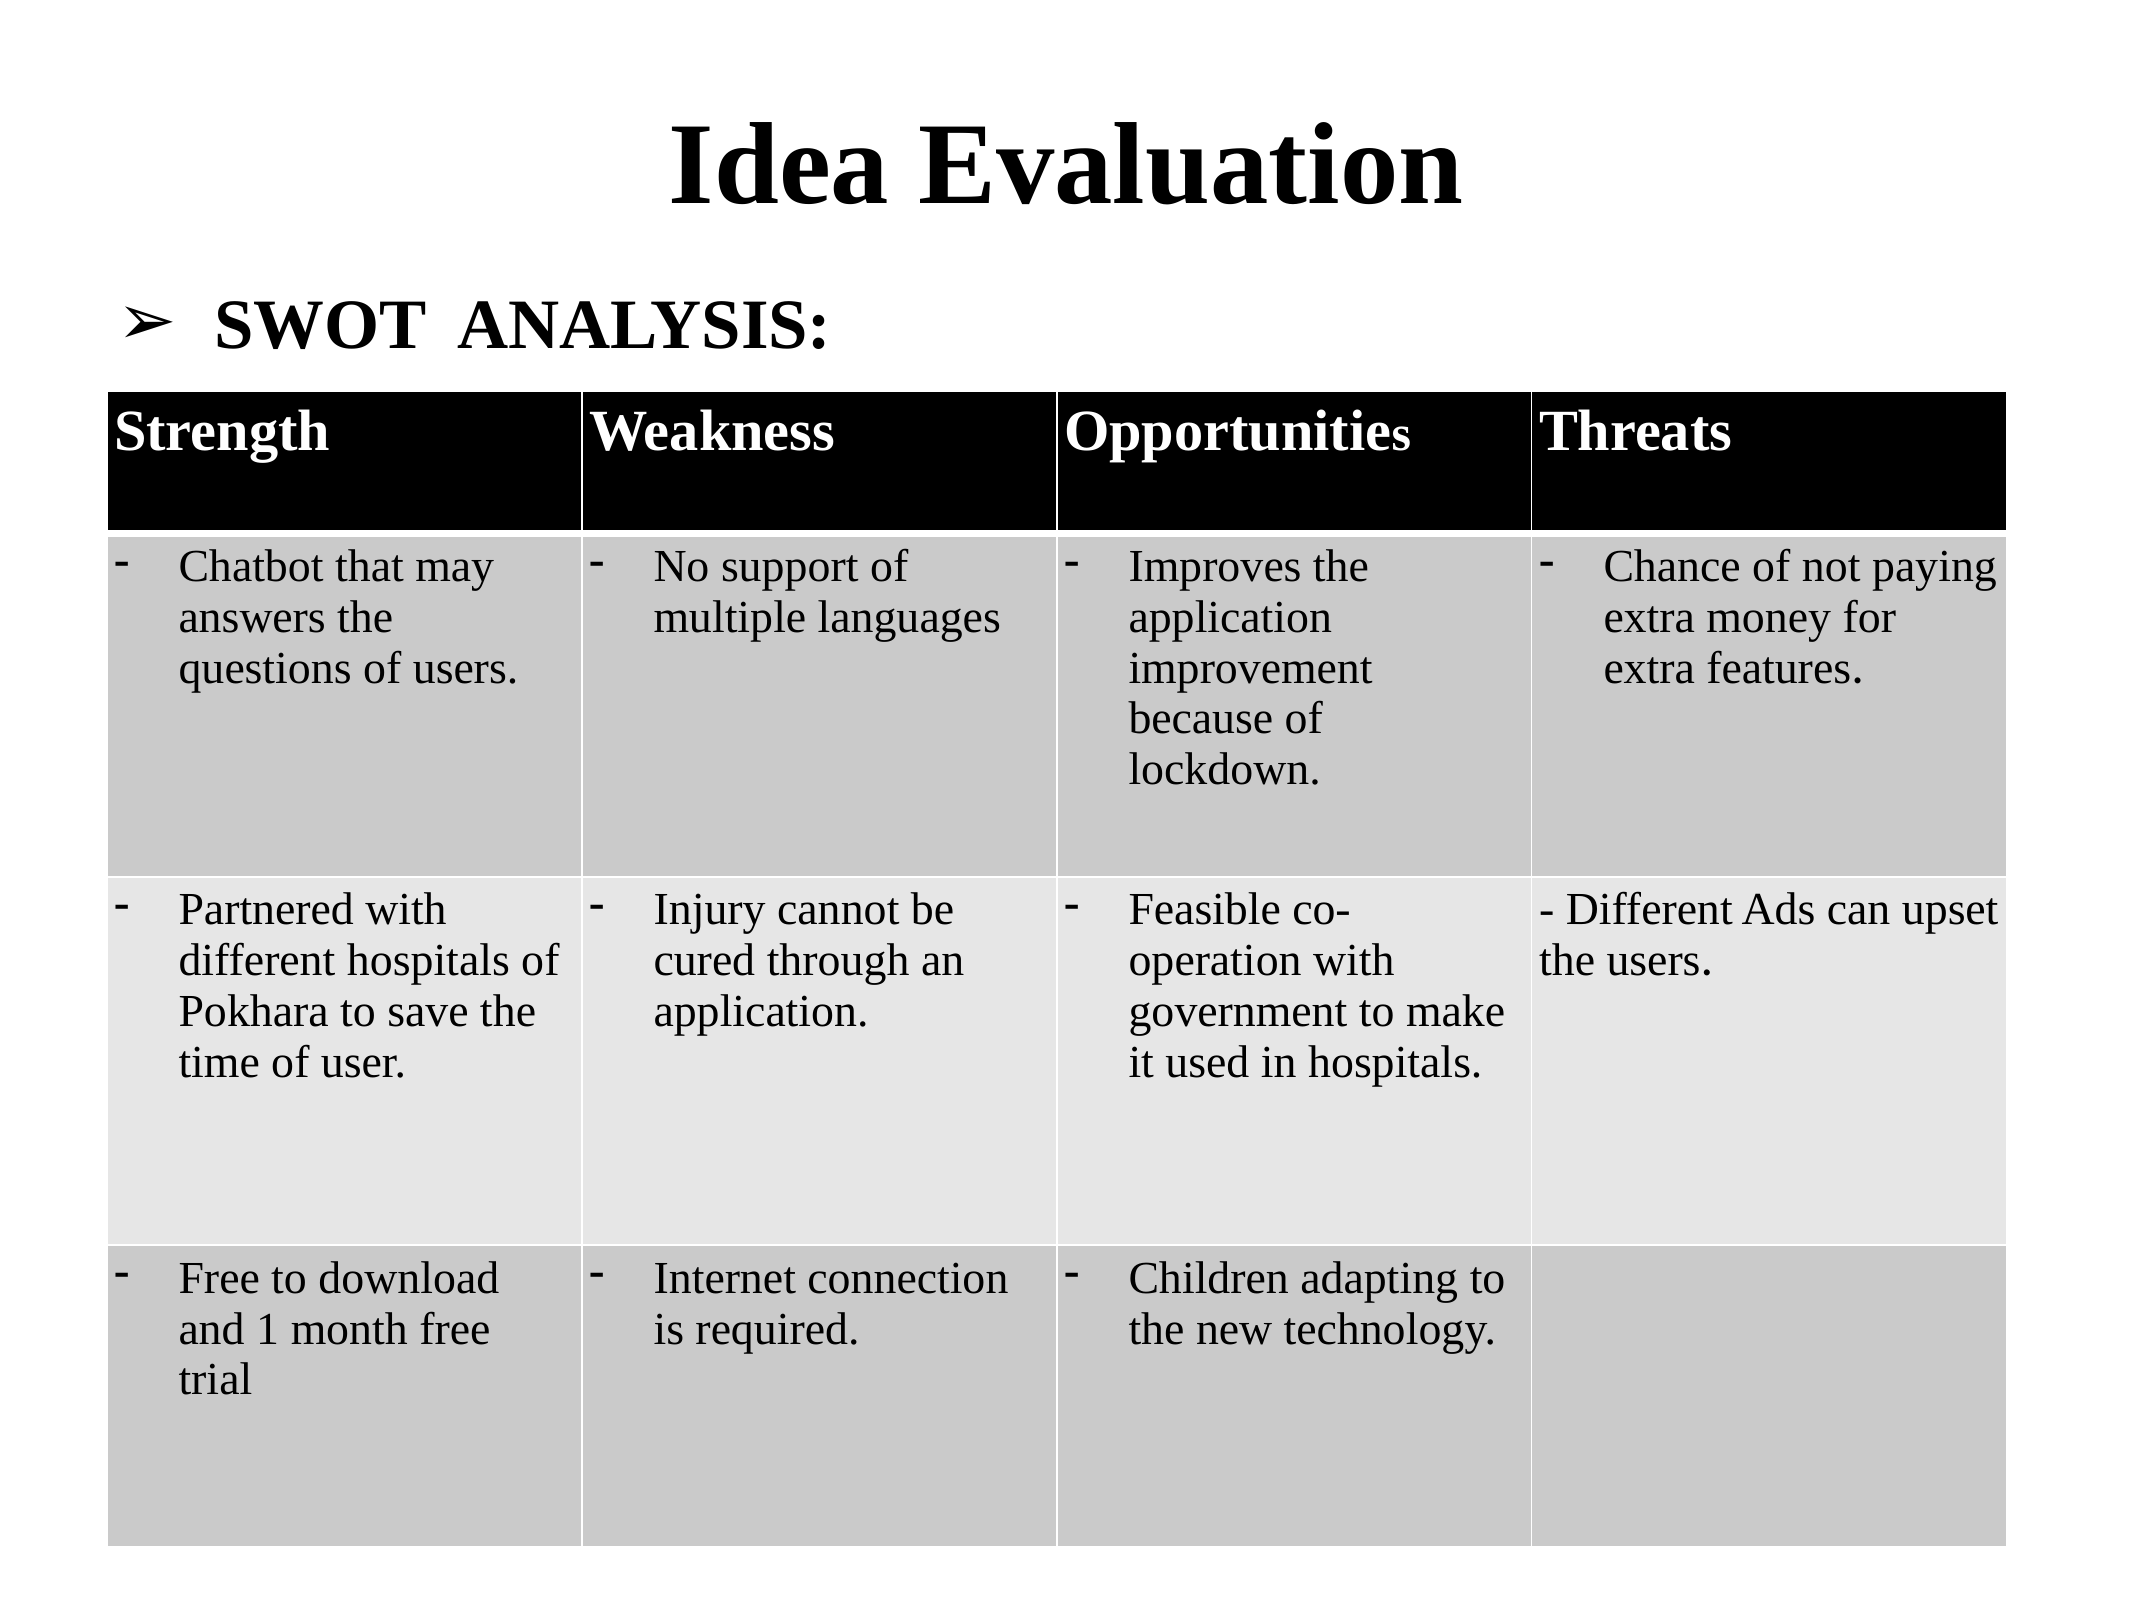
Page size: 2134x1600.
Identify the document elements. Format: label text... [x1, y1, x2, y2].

table_cell Chance of not paying extra money for extra features. [1532, 537, 2006, 876]
list SWOT ANALYSIS: [106, 266, 2028, 1413]
table_cell Feasible co-operation with government to make it used in hospitals. [1058, 878, 1531, 1244]
table_cell Internet connection is required. [583, 1246, 1056, 1546]
table_cell Injury cannot be cured through an application. [583, 878, 1056, 1244]
table_header Weakness [583, 392, 1056, 530]
table_cell Chatbot that may answers the questions of users. [108, 537, 581, 876]
table_cell - Different Ads can upset the users. [1532, 878, 2006, 1244]
table_cell Partnered with different hospitals of Pokhara to save the time of user. [108, 878, 581, 1244]
table_cell Children adapting to the new technology. [1058, 1246, 1531, 1546]
table_header Opportunities [1058, 392, 1531, 530]
table_cell [1532, 1246, 2006, 1546]
table_header Strength [108, 392, 581, 530]
table_cell No support of multiple languages [583, 537, 1056, 876]
table_header Threats [1532, 392, 2006, 530]
table_cell Free to download and 1 month free trial [108, 1246, 581, 1546]
table_cell Improves the application improvement because of lockdown. [1058, 537, 1531, 876]
title Idea Evaluation [106, 63, 2028, 250]
